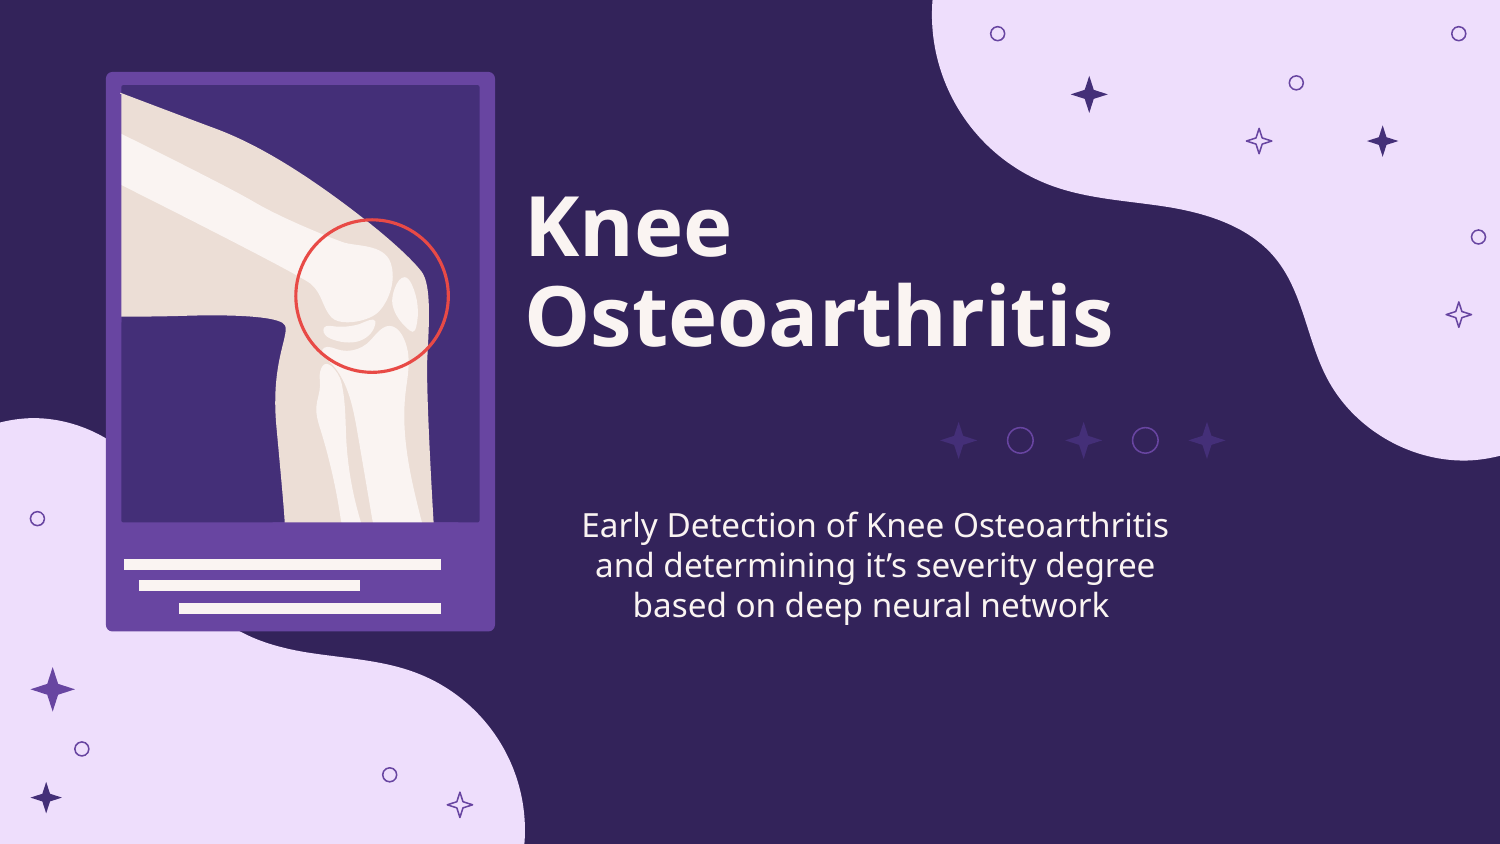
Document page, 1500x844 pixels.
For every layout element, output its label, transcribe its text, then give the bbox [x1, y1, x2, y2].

text_box [940, 421, 978, 459]
text_box [1007, 427, 1034, 454]
title Knee Osteoarthritis [509, 105, 1175, 445]
text_box [1188, 421, 1226, 459]
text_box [105, 71, 496, 632]
text_box Early Detection of Knee Osteoarthritis and determining it’s severity degree based on deep neural network [553, 489, 1199, 640]
text_box [1065, 421, 1103, 459]
text_box [1132, 427, 1159, 454]
